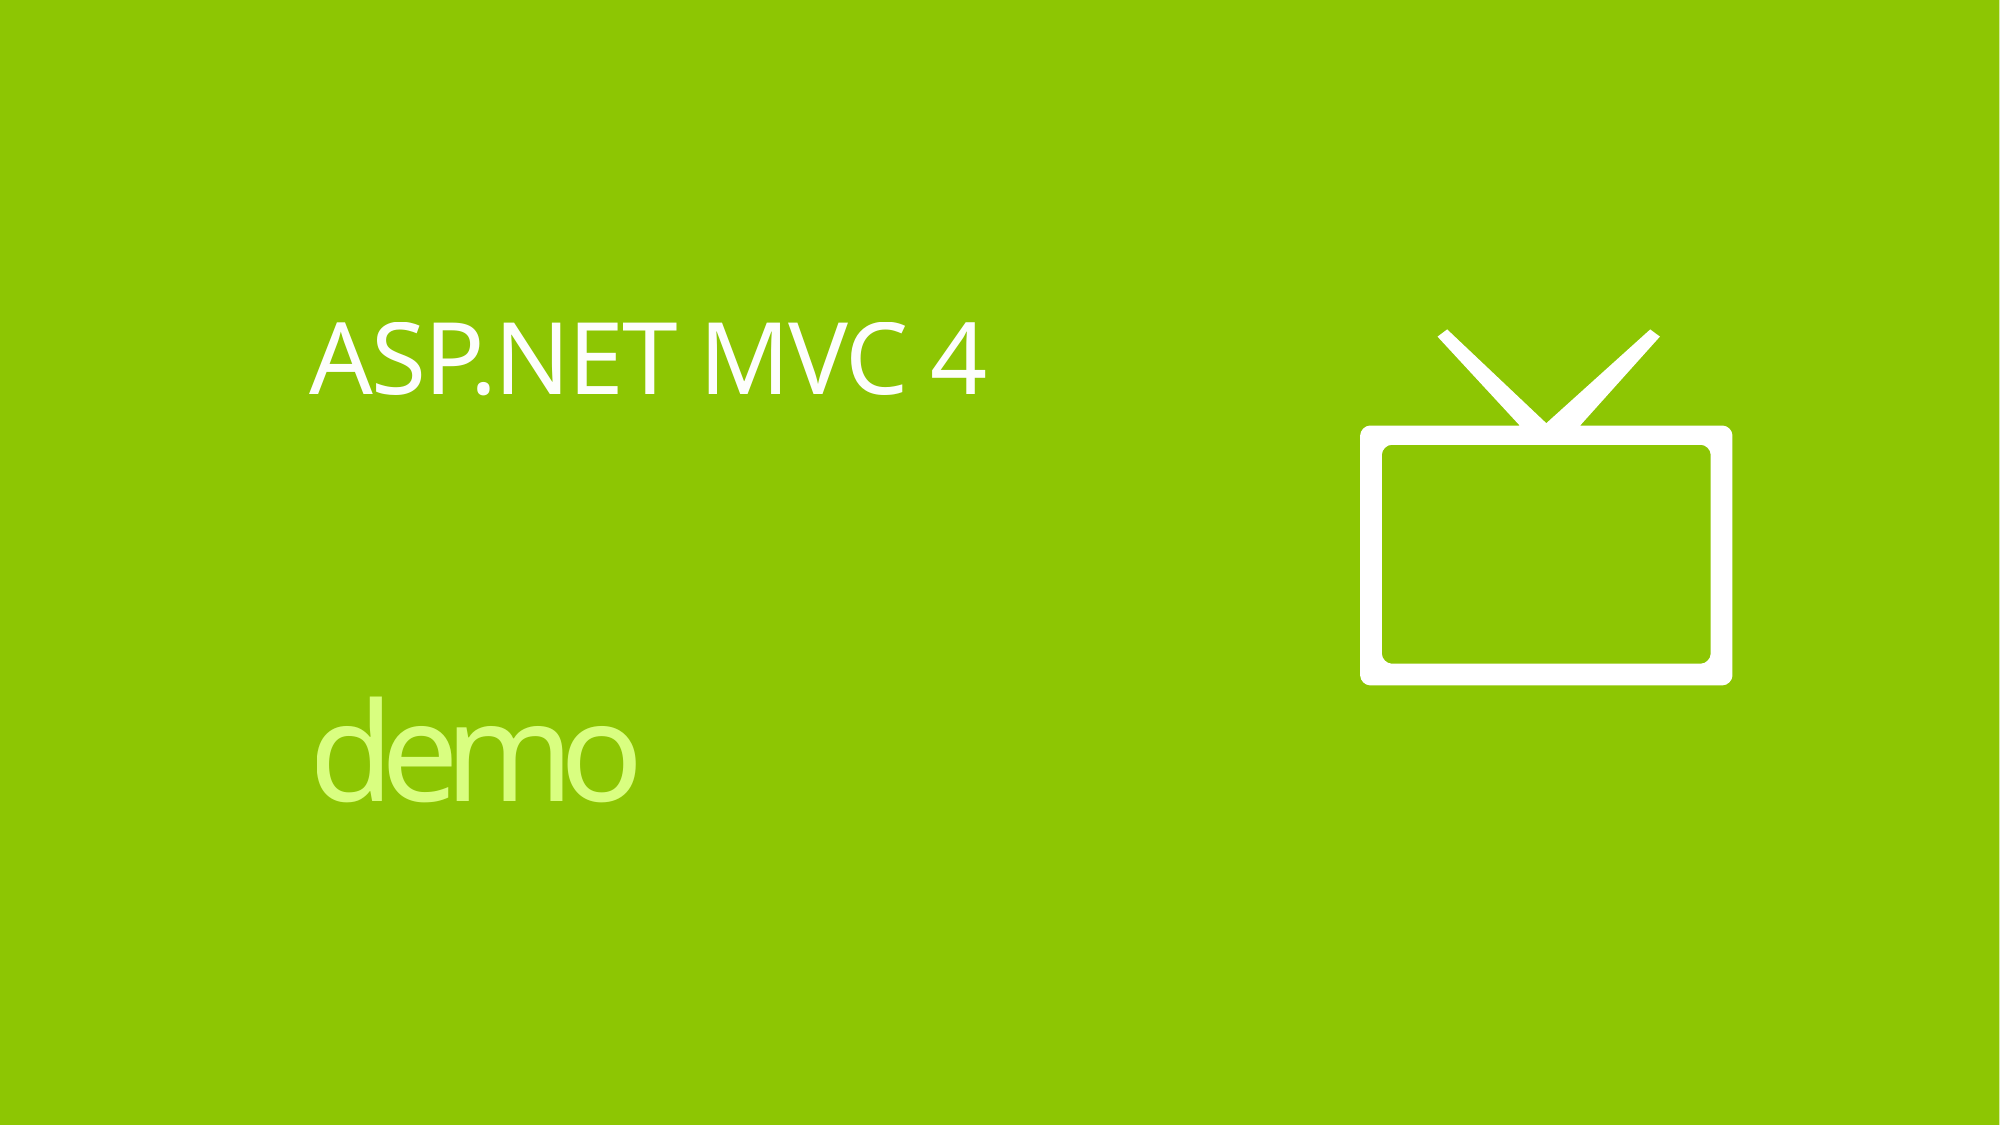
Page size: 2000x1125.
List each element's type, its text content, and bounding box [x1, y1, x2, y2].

list demo [309, 682, 1766, 892]
title ASP.NET MVC 4 [309, 237, 1000, 488]
